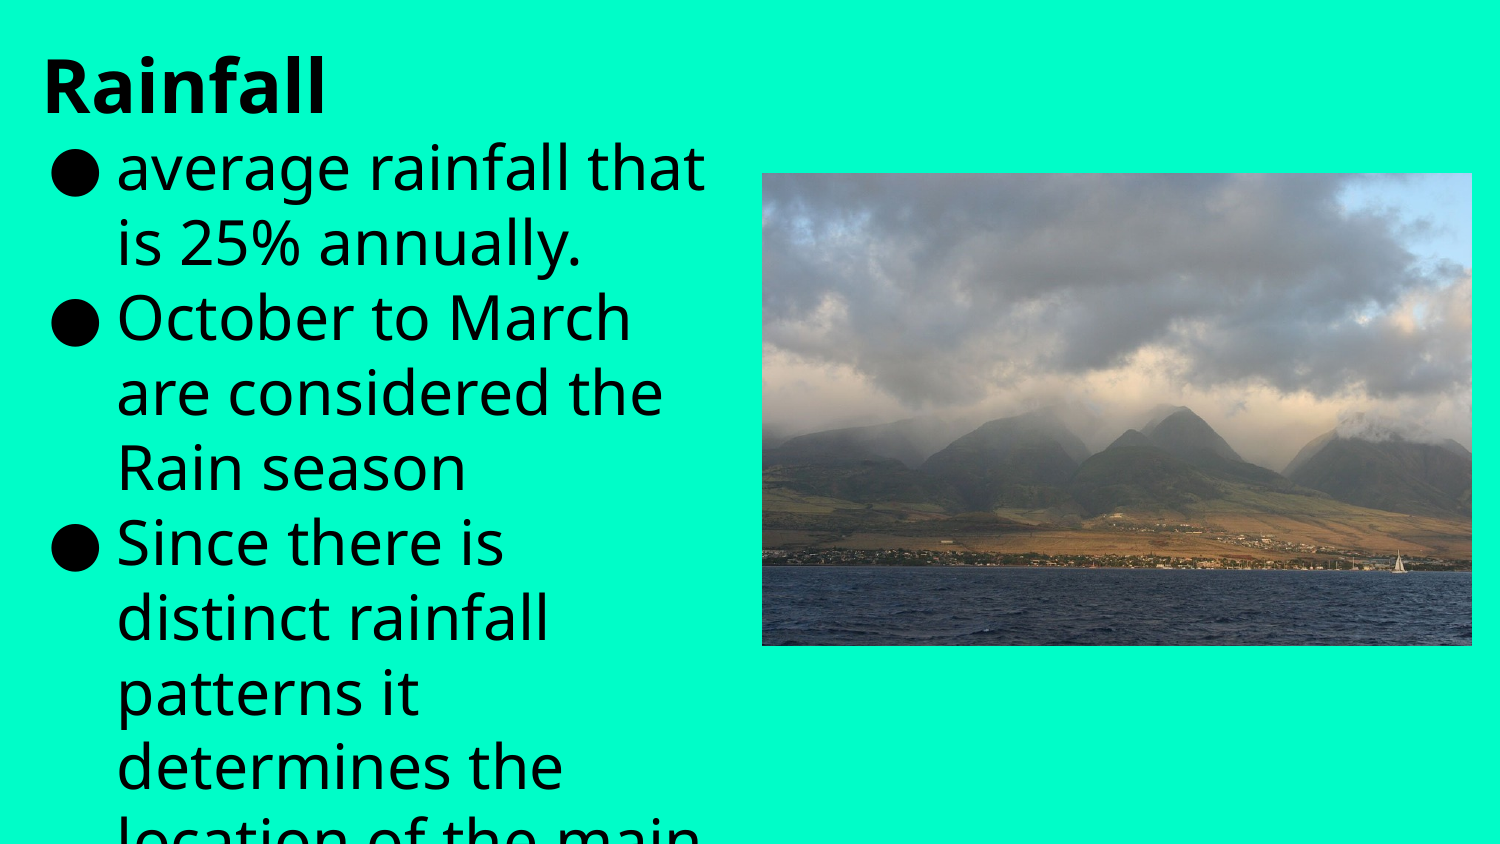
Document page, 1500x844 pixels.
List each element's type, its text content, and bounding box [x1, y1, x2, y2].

list Rainfall average rainfall that is 25% annually. October to March are considered the Rain season Since there is distinct rainfall patterns it determines the location of the main tourism economy [26, 23, 736, 831]
picture [762, 173, 1472, 646]
